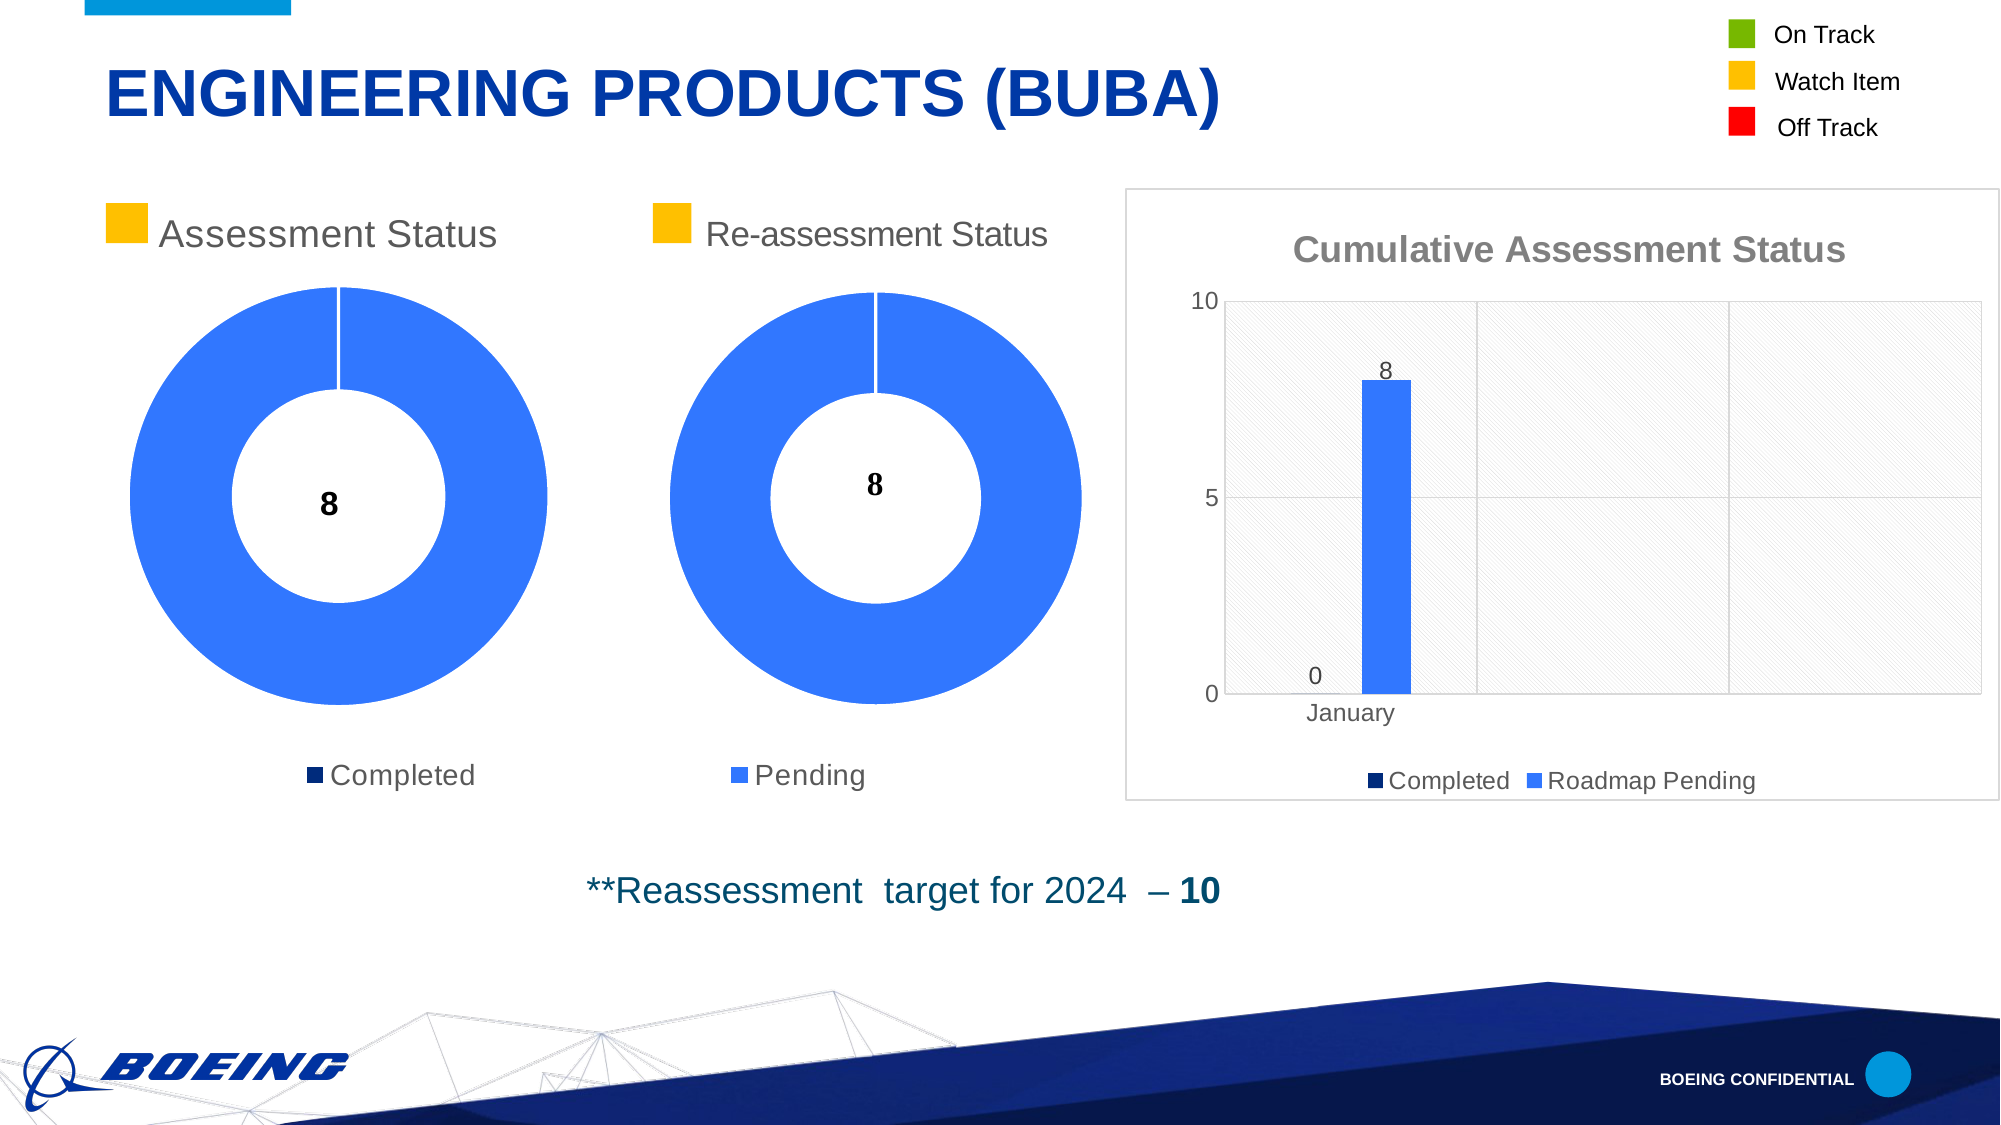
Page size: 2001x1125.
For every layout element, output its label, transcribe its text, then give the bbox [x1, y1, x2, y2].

picture [0, 981, 2000, 1125]
chart [0, 188, 2000, 801]
text_box Off Track [1777, 111, 1842, 155]
text_box [1728, 19, 1756, 49]
text_box Watch Item [1774, 65, 1925, 109]
text_box On Track [1773, 18, 1924, 62]
text_box [1728, 60, 1756, 90]
text_box [1728, 106, 1756, 136]
text_box **Reassessment target for 2024 – 10 [586, 866, 1243, 956]
title Engineering Products (Buba) [105, 40, 1950, 130]
